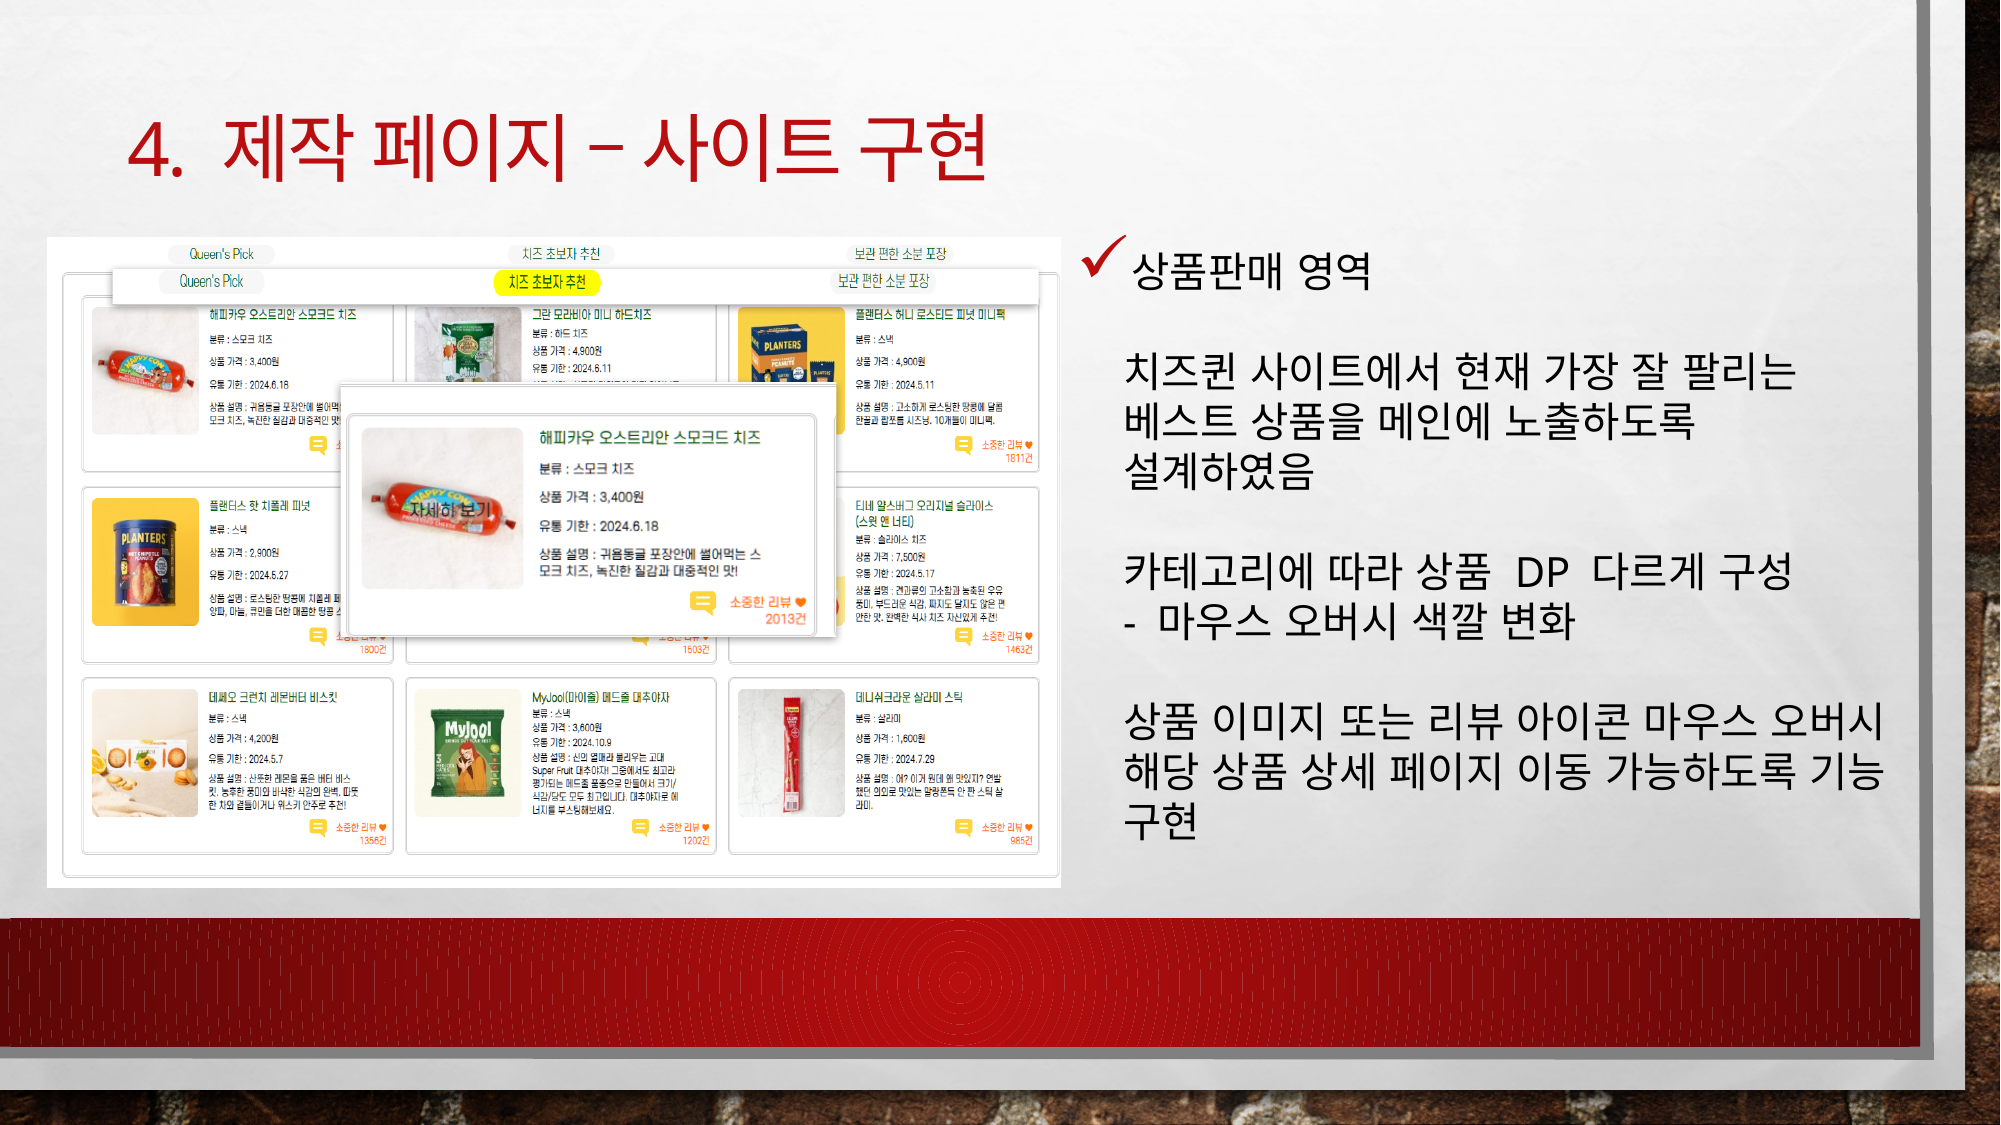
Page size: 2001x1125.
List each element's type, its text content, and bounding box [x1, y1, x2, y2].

list 상품판매 영역 치즈퀸 사이트에서 현재 가장 잘 팔리는 베스트 상품을 메인에 노출하도록 설계하였음 카테고리에 따라 상품 DP 다르게 구성 - 마우스 오버시 색깔 변화 상품 이미지 또는 리뷰 아이콘 마우스 오버시 해당 상품 상세 페이지 이동 가능하도록 기능 구현 [1062, 237, 1909, 888]
title 4. 제작 페이지 – 사이트 구현 [112, 46, 1039, 237]
picture [46, 237, 1062, 888]
picture [0, 0, 2000, 1125]
